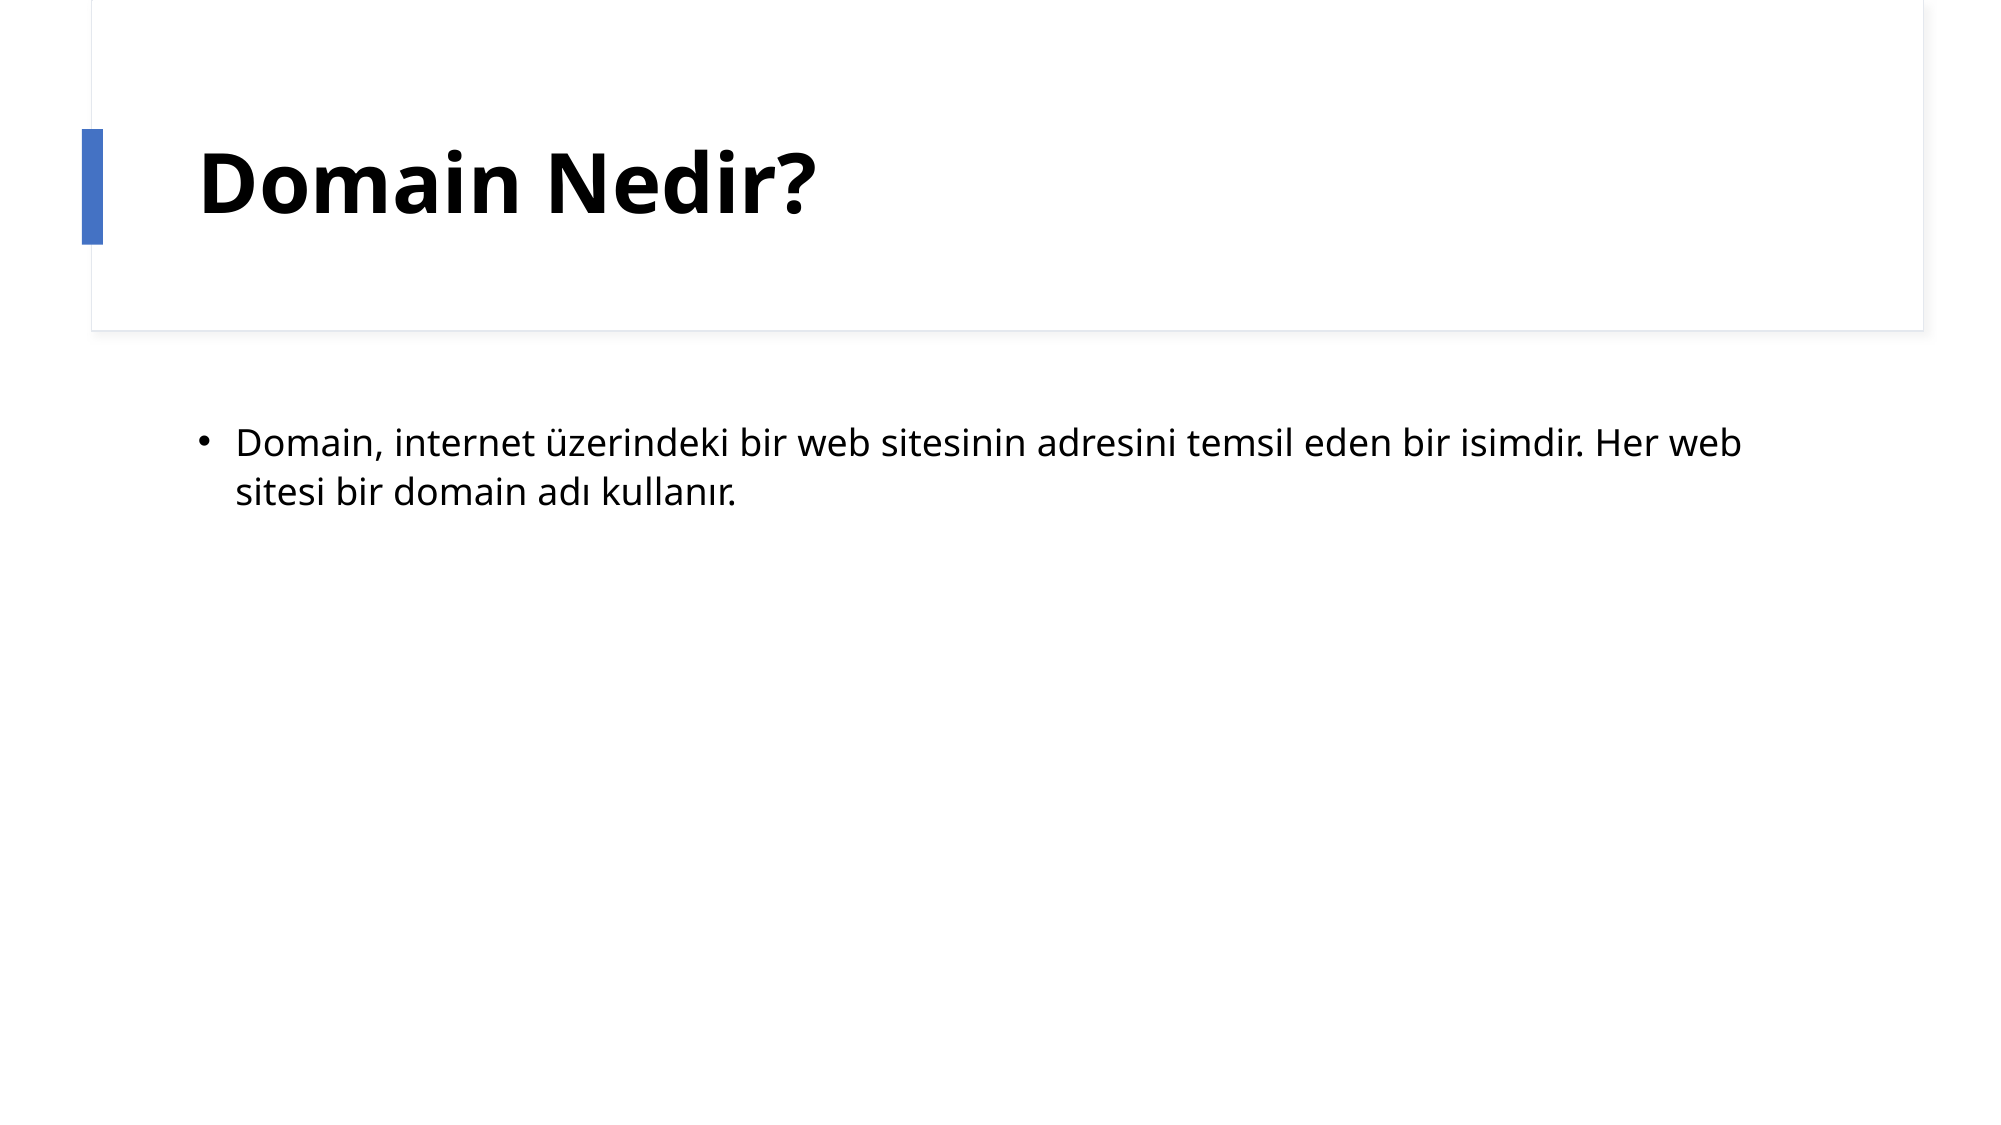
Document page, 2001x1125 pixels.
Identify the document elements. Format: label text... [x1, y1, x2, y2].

list Domain, internet üzerindeki bir web sitesinin adresini temsil eden bir isimdir. Her web sitesi bir domain adı kullanır. [183, 406, 1851, 1013]
title Domain Nedir? [183, 90, 1851, 284]
